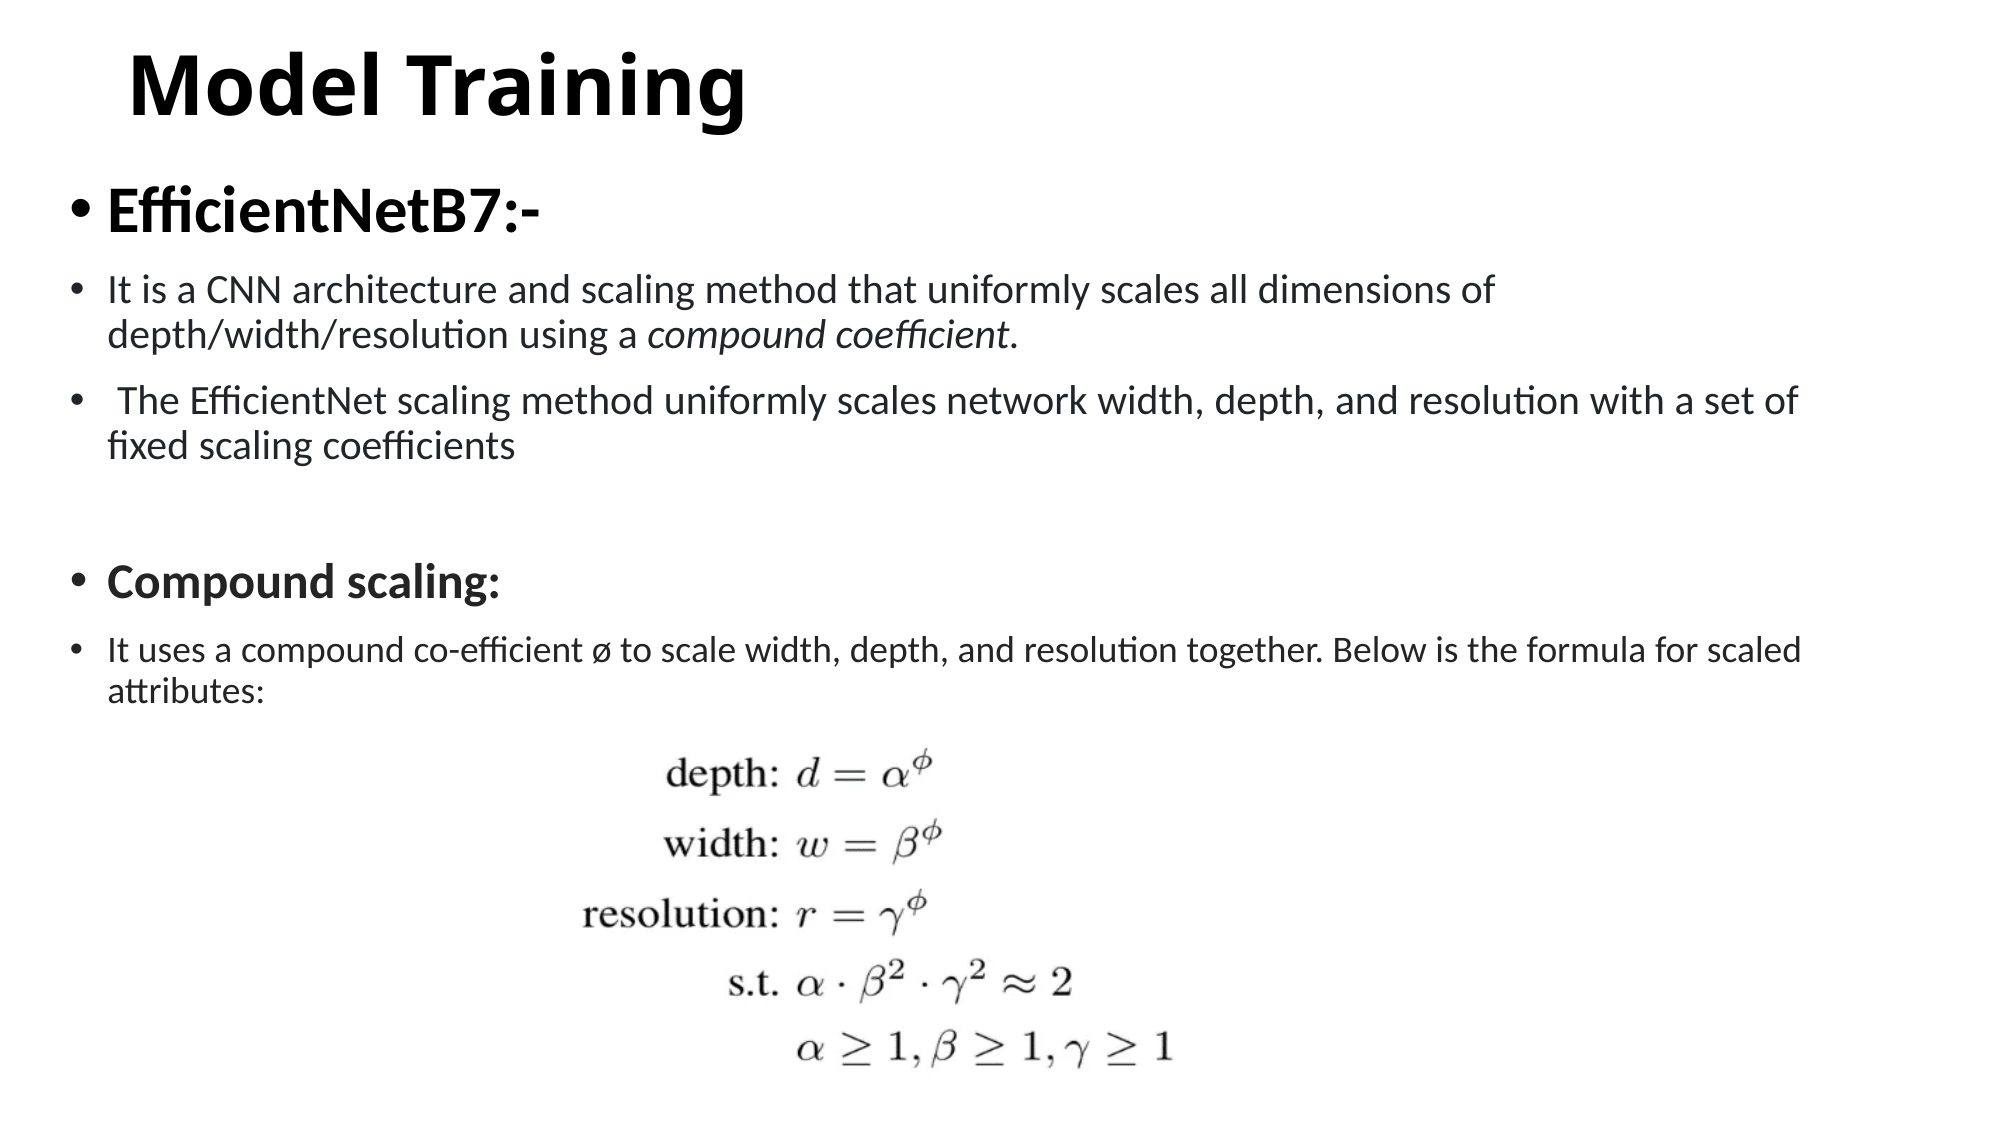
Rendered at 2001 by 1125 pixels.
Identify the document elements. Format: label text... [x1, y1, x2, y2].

title Model Training [111, 0, 1837, 167]
list EfficientNetB7:- It is a CNN architecture and scaling method that uniformly scales all dimensions of depth/width/resolution using a compound coefficient. The EfficientNet scaling method uniformly scales network width, depth, and resolution with a set of fixed scaling coefficients Compound scaling: It uses a compound co-efficient ø to scale width, depth, and resolution together. Below is the formula for scaled attributes: [54, 167, 1896, 1040]
picture [499, 733, 1204, 1090]
